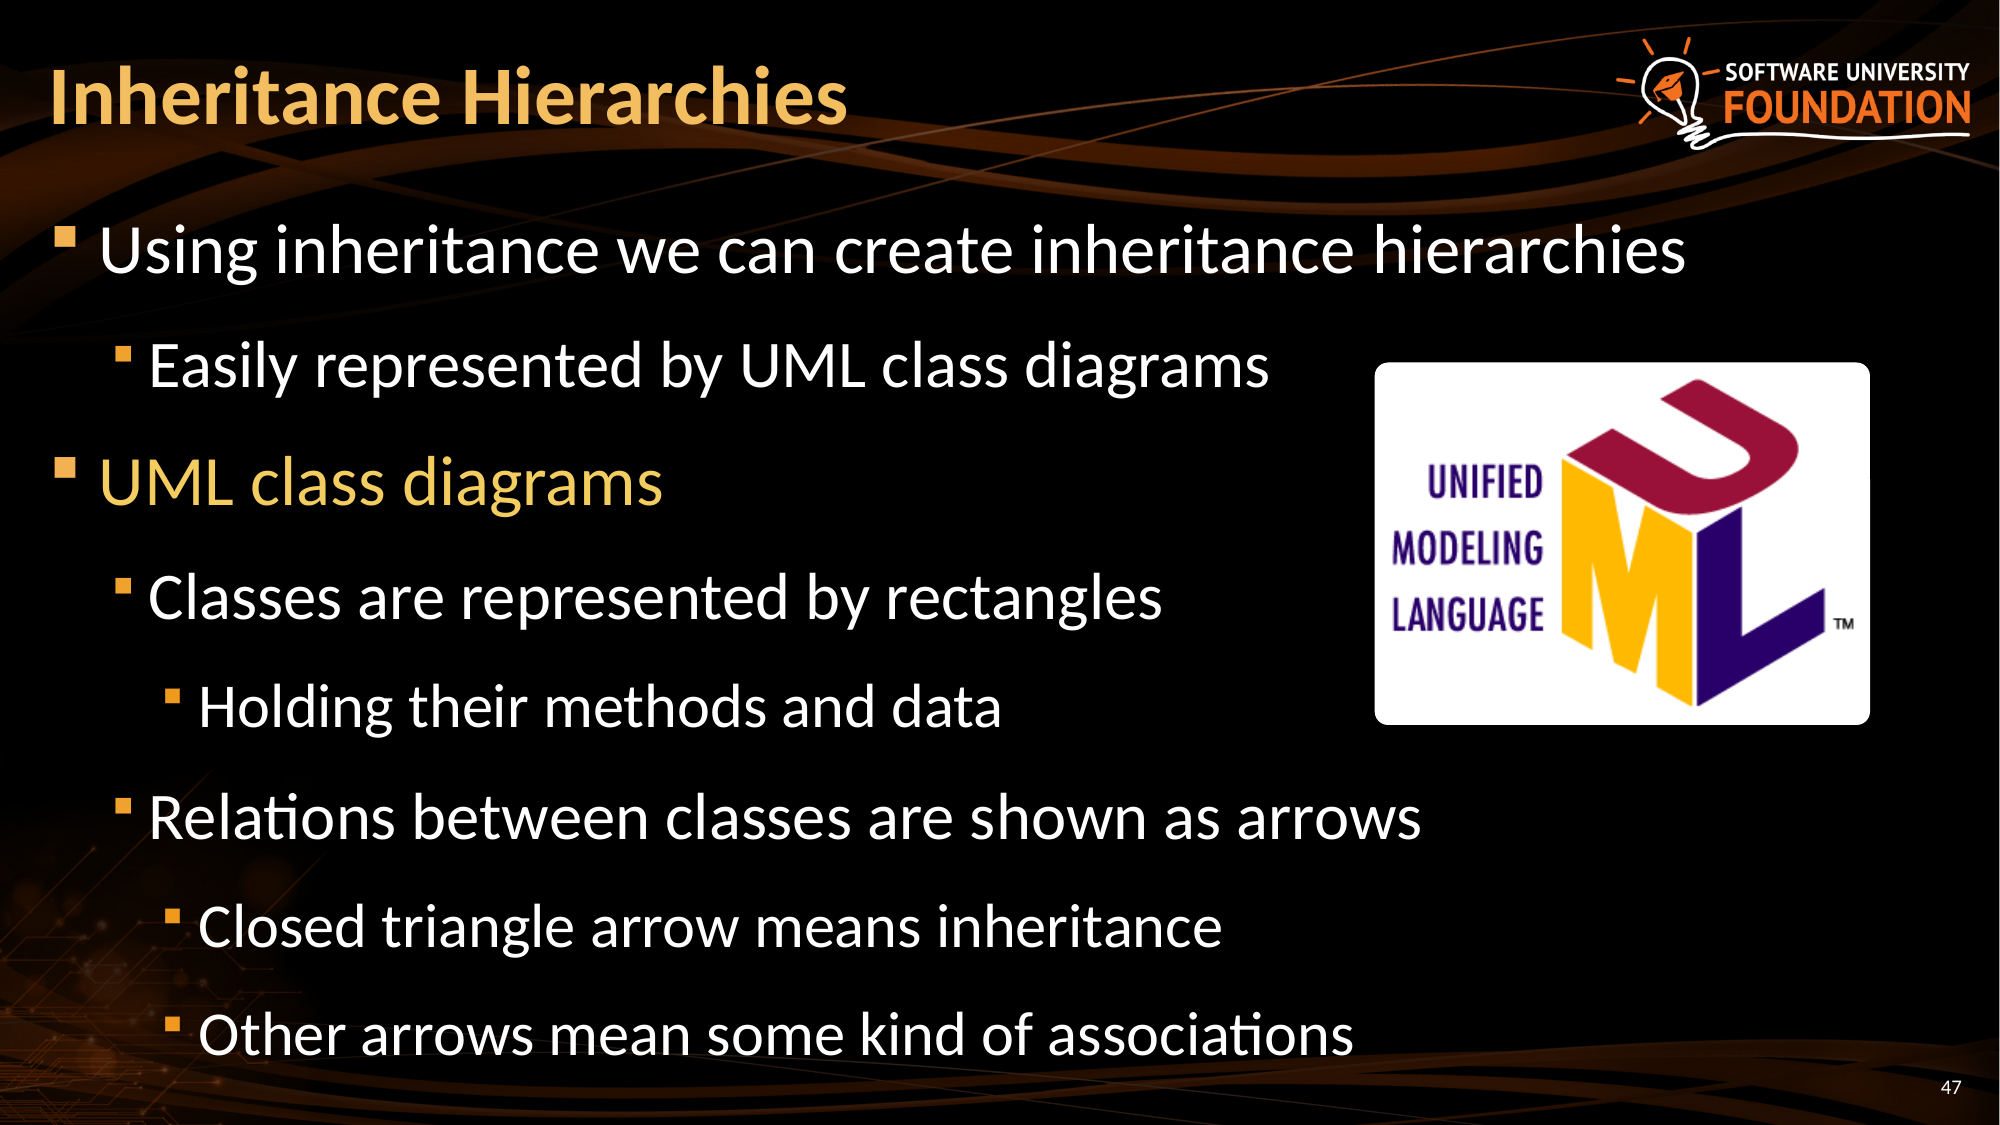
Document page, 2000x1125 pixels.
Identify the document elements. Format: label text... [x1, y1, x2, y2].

title Inheritance Hierarchies [30, 6, 1602, 189]
list Using inheritance we can create inheritance hierarchies Easily represented by UML class diagrams UML class diagrams Classes are represented by rectangles Holding their methods and data Relations between classes are shown as arrows Closed triangle arrow means inheritance Other arrows mean some kind of associations [31, 188, 1968, 1103]
picture [0, 0, 2000, 1125]
